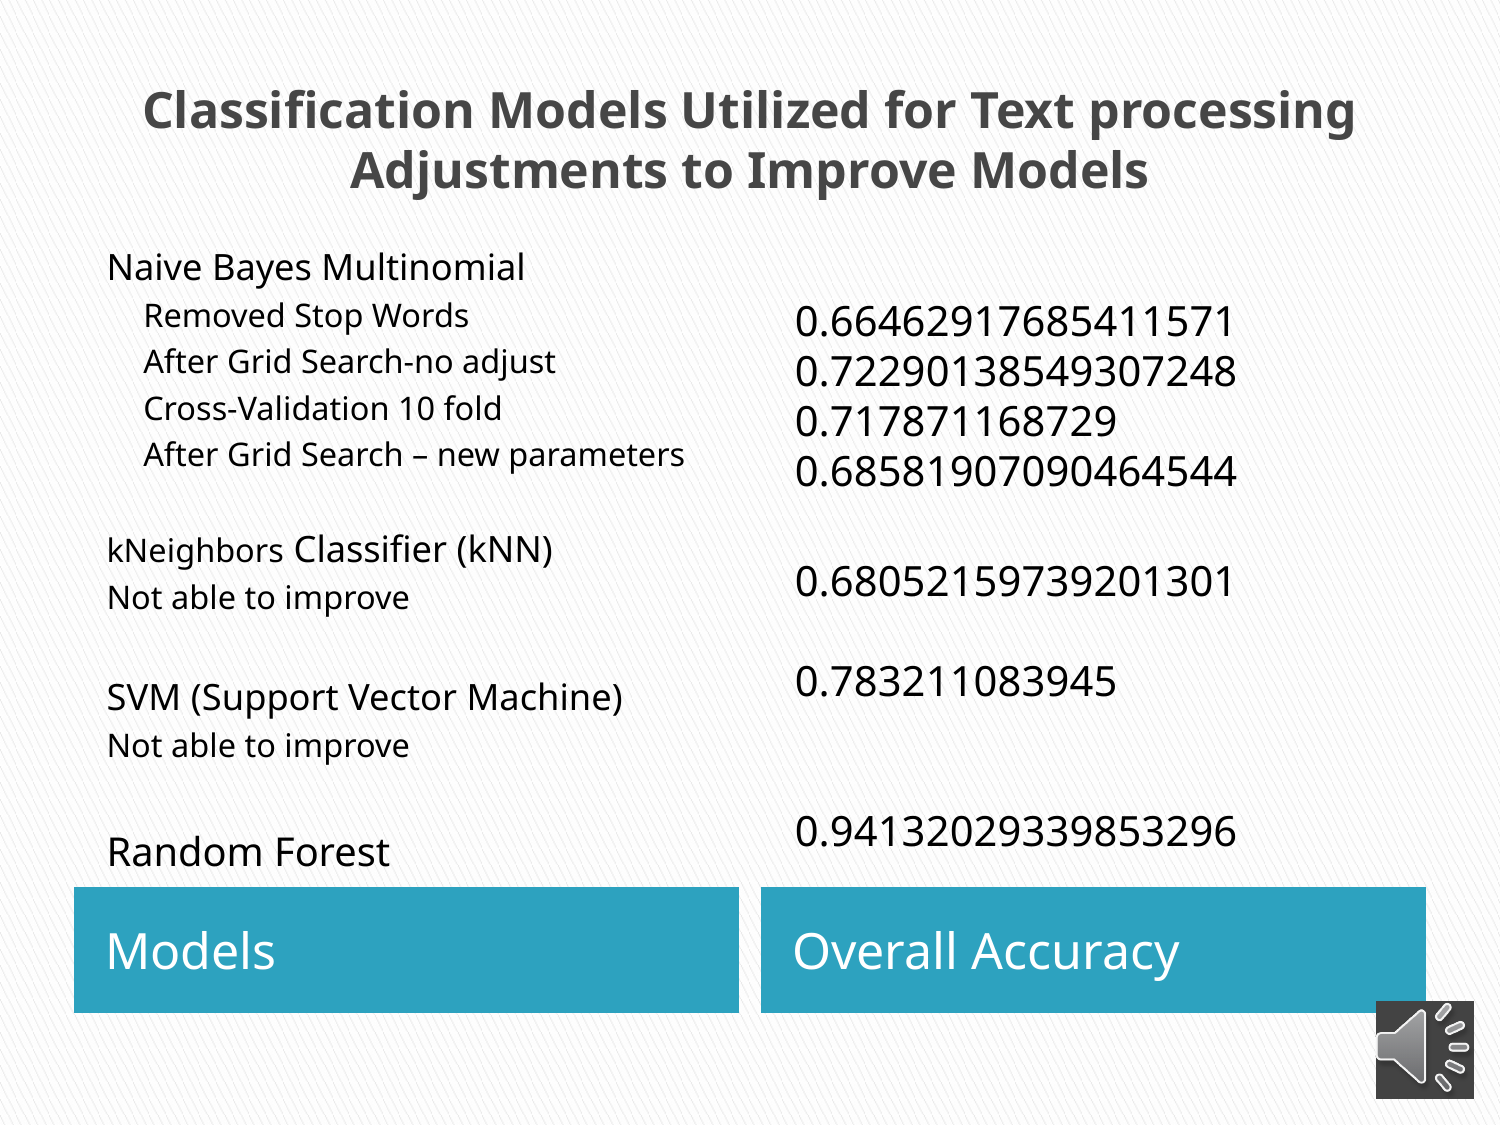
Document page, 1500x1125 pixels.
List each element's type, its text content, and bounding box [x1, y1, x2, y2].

list Models [74, 887, 739, 1013]
list Overall Accuracy [761, 887, 1426, 1013]
list 0.66462917685411571 0.72290138549307248 0.717871168729 0.68581907090464544 0.68052159739201301 0.783211083945 0.94132029339853296 [761, 236, 1425, 884]
title Classification Models Utilized for Text processing Adjustments to Improve Models [75, 44, 1425, 233]
list Naive Bayes Multinomial Removed Stop Words After Grid Search-no adjust Cross-Validation 10 fold After Grid Search – new parameters kNeighbors Classifier (kNN) Not able to improve SVM (Support Vector Machine) Not able to improve Random Forest [75, 236, 738, 884]
picture [1374, 999, 1476, 1101]
